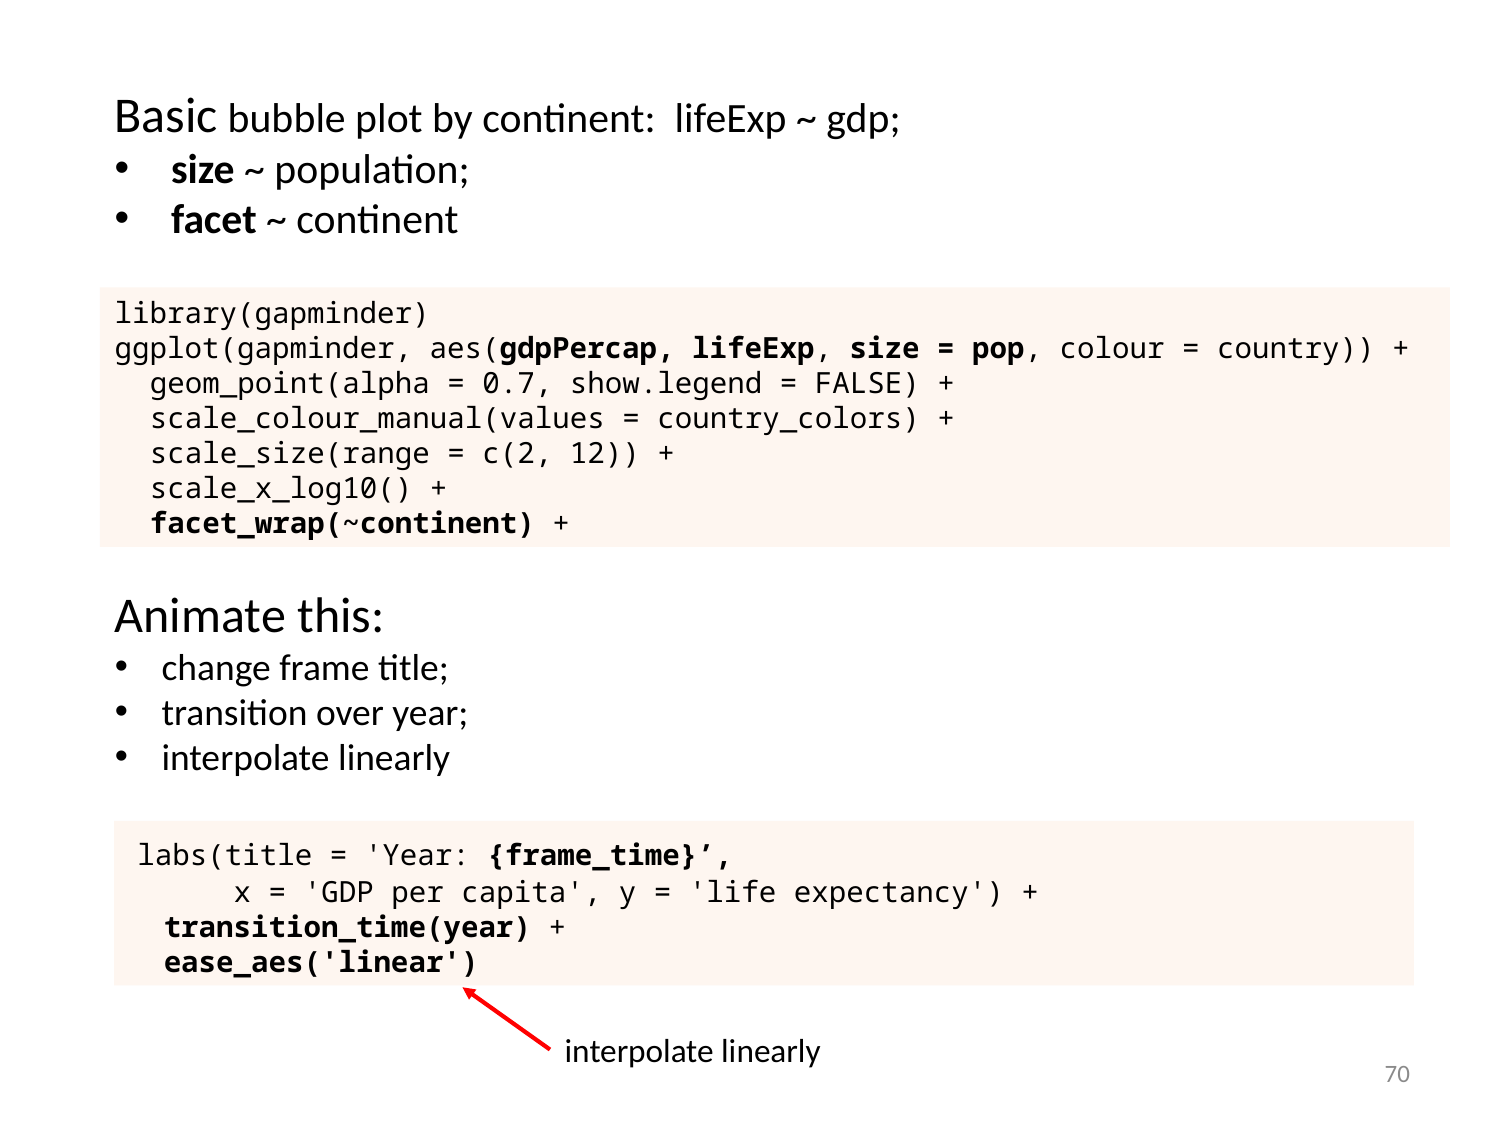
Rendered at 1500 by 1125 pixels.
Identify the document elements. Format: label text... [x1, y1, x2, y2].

text_box library(gapminder) ggplot(gapminder, aes(gdpPercap, lifeExp, size = pop, colour = country)) + geom_point(alpha = 0.7, show.legend = FALSE) + scale_colour_manual(values = country_colors) + scale_size(range = c(2, 12)) + scale_x_log10() + facet_wrap(~continent) + [99, 287, 1450, 547]
text_box interpolate linearly [549, 1022, 863, 1077]
text_box Animate this: change frame title; transition over year; interpolate linearly [99, 575, 1425, 786]
text_box Basic bubble plot by continent: lifeExp ~ gdp; size ~ population; facet ~ continent [99, 74, 1375, 250]
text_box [462, 987, 551, 1051]
text_box labs(title = 'Year: {frame_time}’, x = 'GDP per capita', y = 'life expectancy') + transition_time(year) + ease_aes('linear') [114, 820, 1414, 986]
slide_number 70 [1074, 1042, 1425, 1103]
